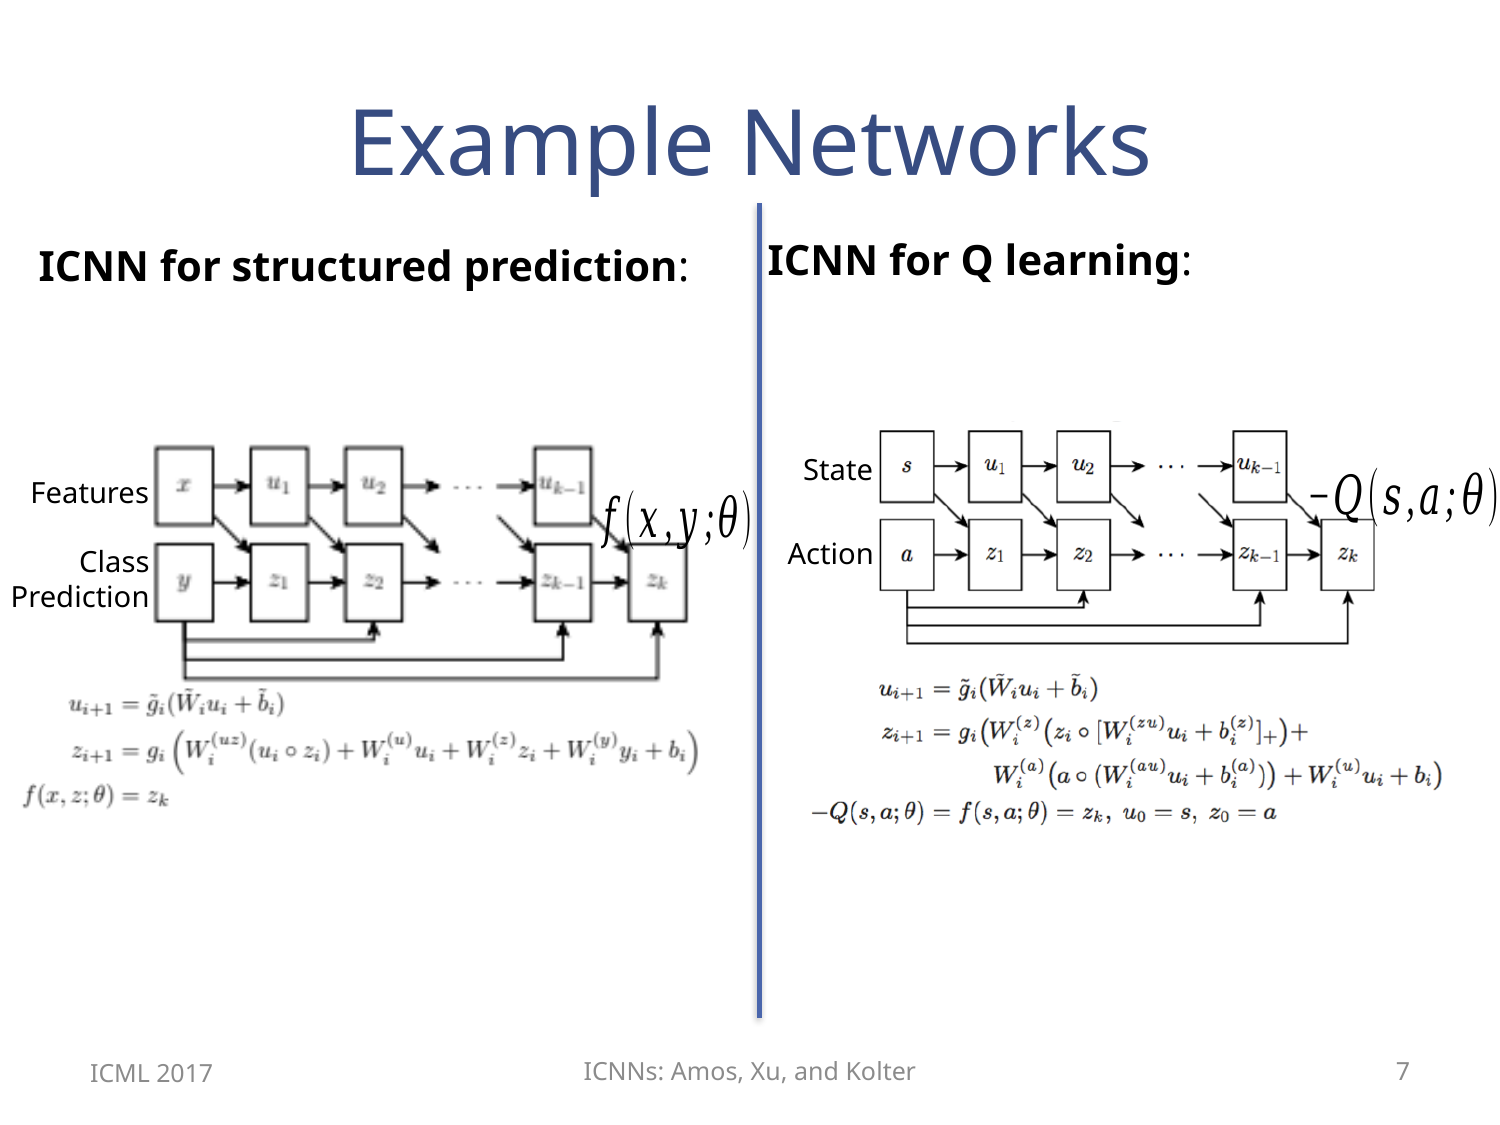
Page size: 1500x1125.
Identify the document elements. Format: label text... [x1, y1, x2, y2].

picture [782, 421, 1456, 841]
text_box Action [772, 528, 777, 578]
picture [1, 428, 715, 811]
slide_number ICML 2017 [75, 1042, 425, 1103]
footer ICNNs: Amos, Xu, and Kolter [512, 1042, 988, 1103]
slide_number 7 [1074, 1042, 1425, 1103]
text_box Features [15, 467, 132, 517]
text_box Class Prediction [0, 535, 132, 621]
title Example Networks [75, 45, 1425, 233]
